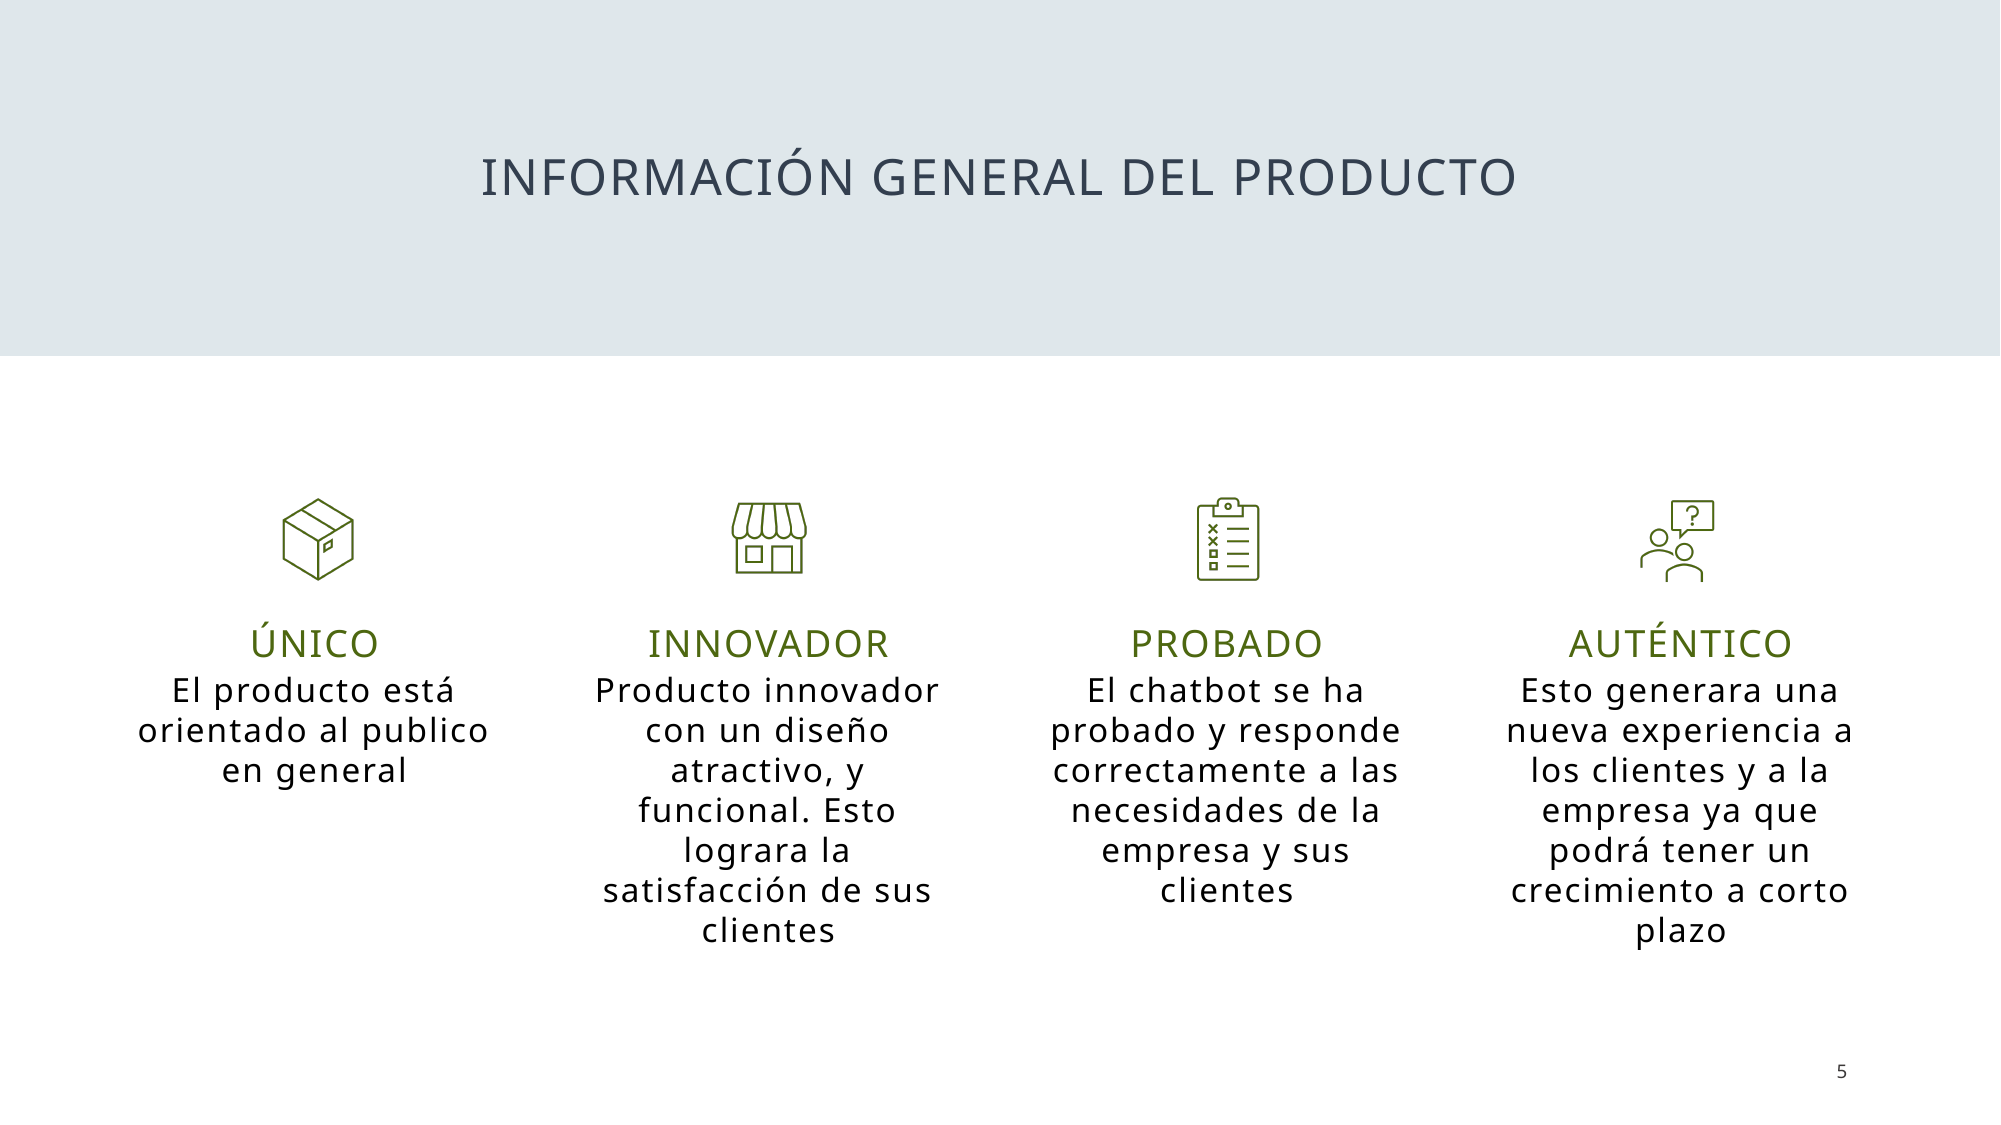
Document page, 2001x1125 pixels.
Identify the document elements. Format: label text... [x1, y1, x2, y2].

picture [719, 489, 819, 587]
list Esto generara una nueva experiencia a los clientes y a la empresa ya que podrá tener un crecimiento a corto plazo [1488, 662, 1874, 942]
picture [1178, 489, 1278, 589]
list El producto está orientado al publico en general [121, 662, 508, 942]
list Único [121, 591, 508, 662]
slide_number 5 [1412, 1042, 1863, 1103]
list El chatbot se ha probado y responde correctamente a las necesidades de la empresa y sus clientes [1033, 662, 1420, 942]
list Probado [1033, 591, 1420, 662]
list Innovador [575, 591, 962, 662]
title Información general del producto [137, 98, 1863, 262]
list Auténtico [1488, 591, 1874, 662]
picture [1628, 492, 1727, 590]
picture [267, 489, 367, 589]
list Producto innovador con un diseño atractivo, y funcional. Esto lograra la satisfacción de sus clientes [575, 662, 962, 942]
